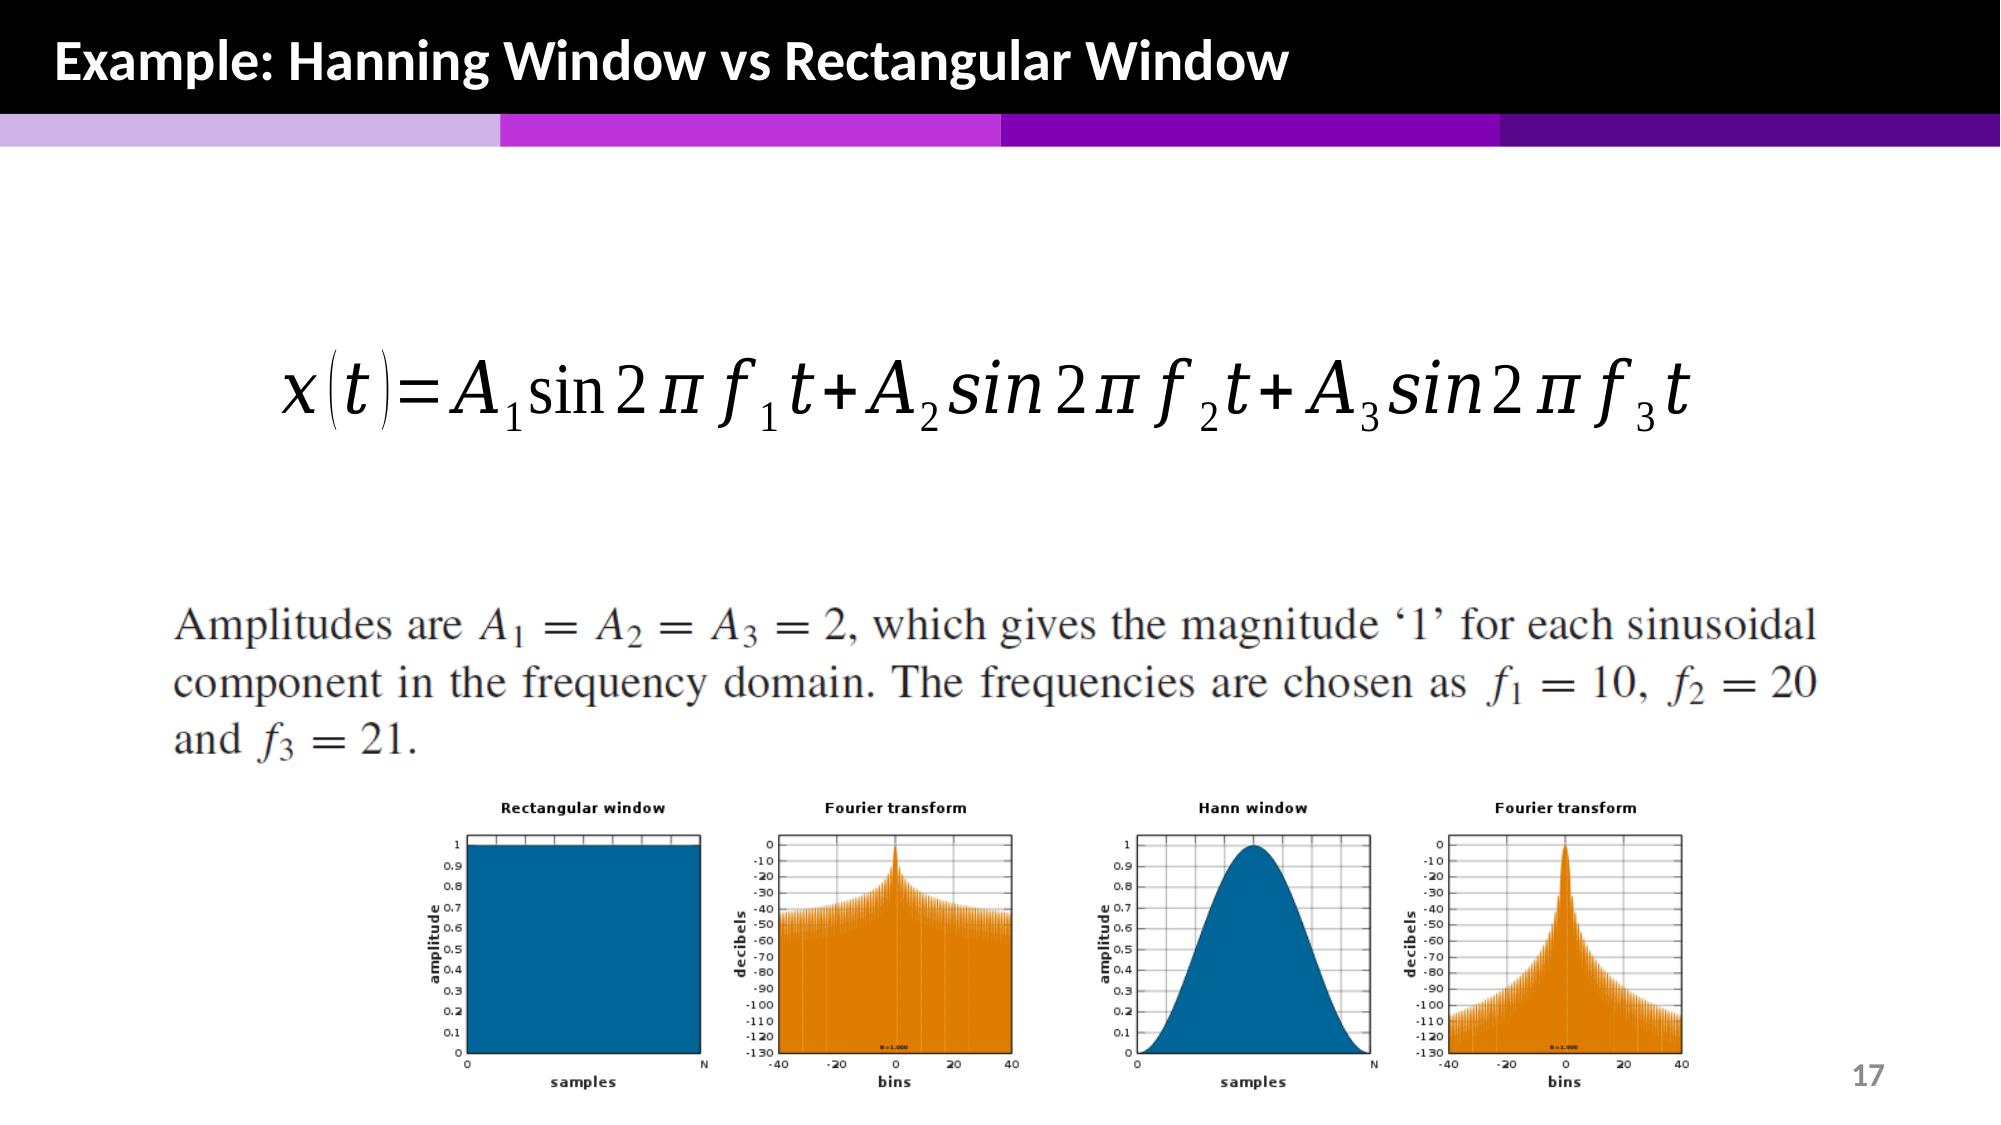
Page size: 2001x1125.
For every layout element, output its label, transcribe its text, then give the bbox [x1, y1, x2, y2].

list Example: Hanning Window vs Rectangular Window [39, 1, 1964, 114]
picture [157, 580, 1846, 1096]
